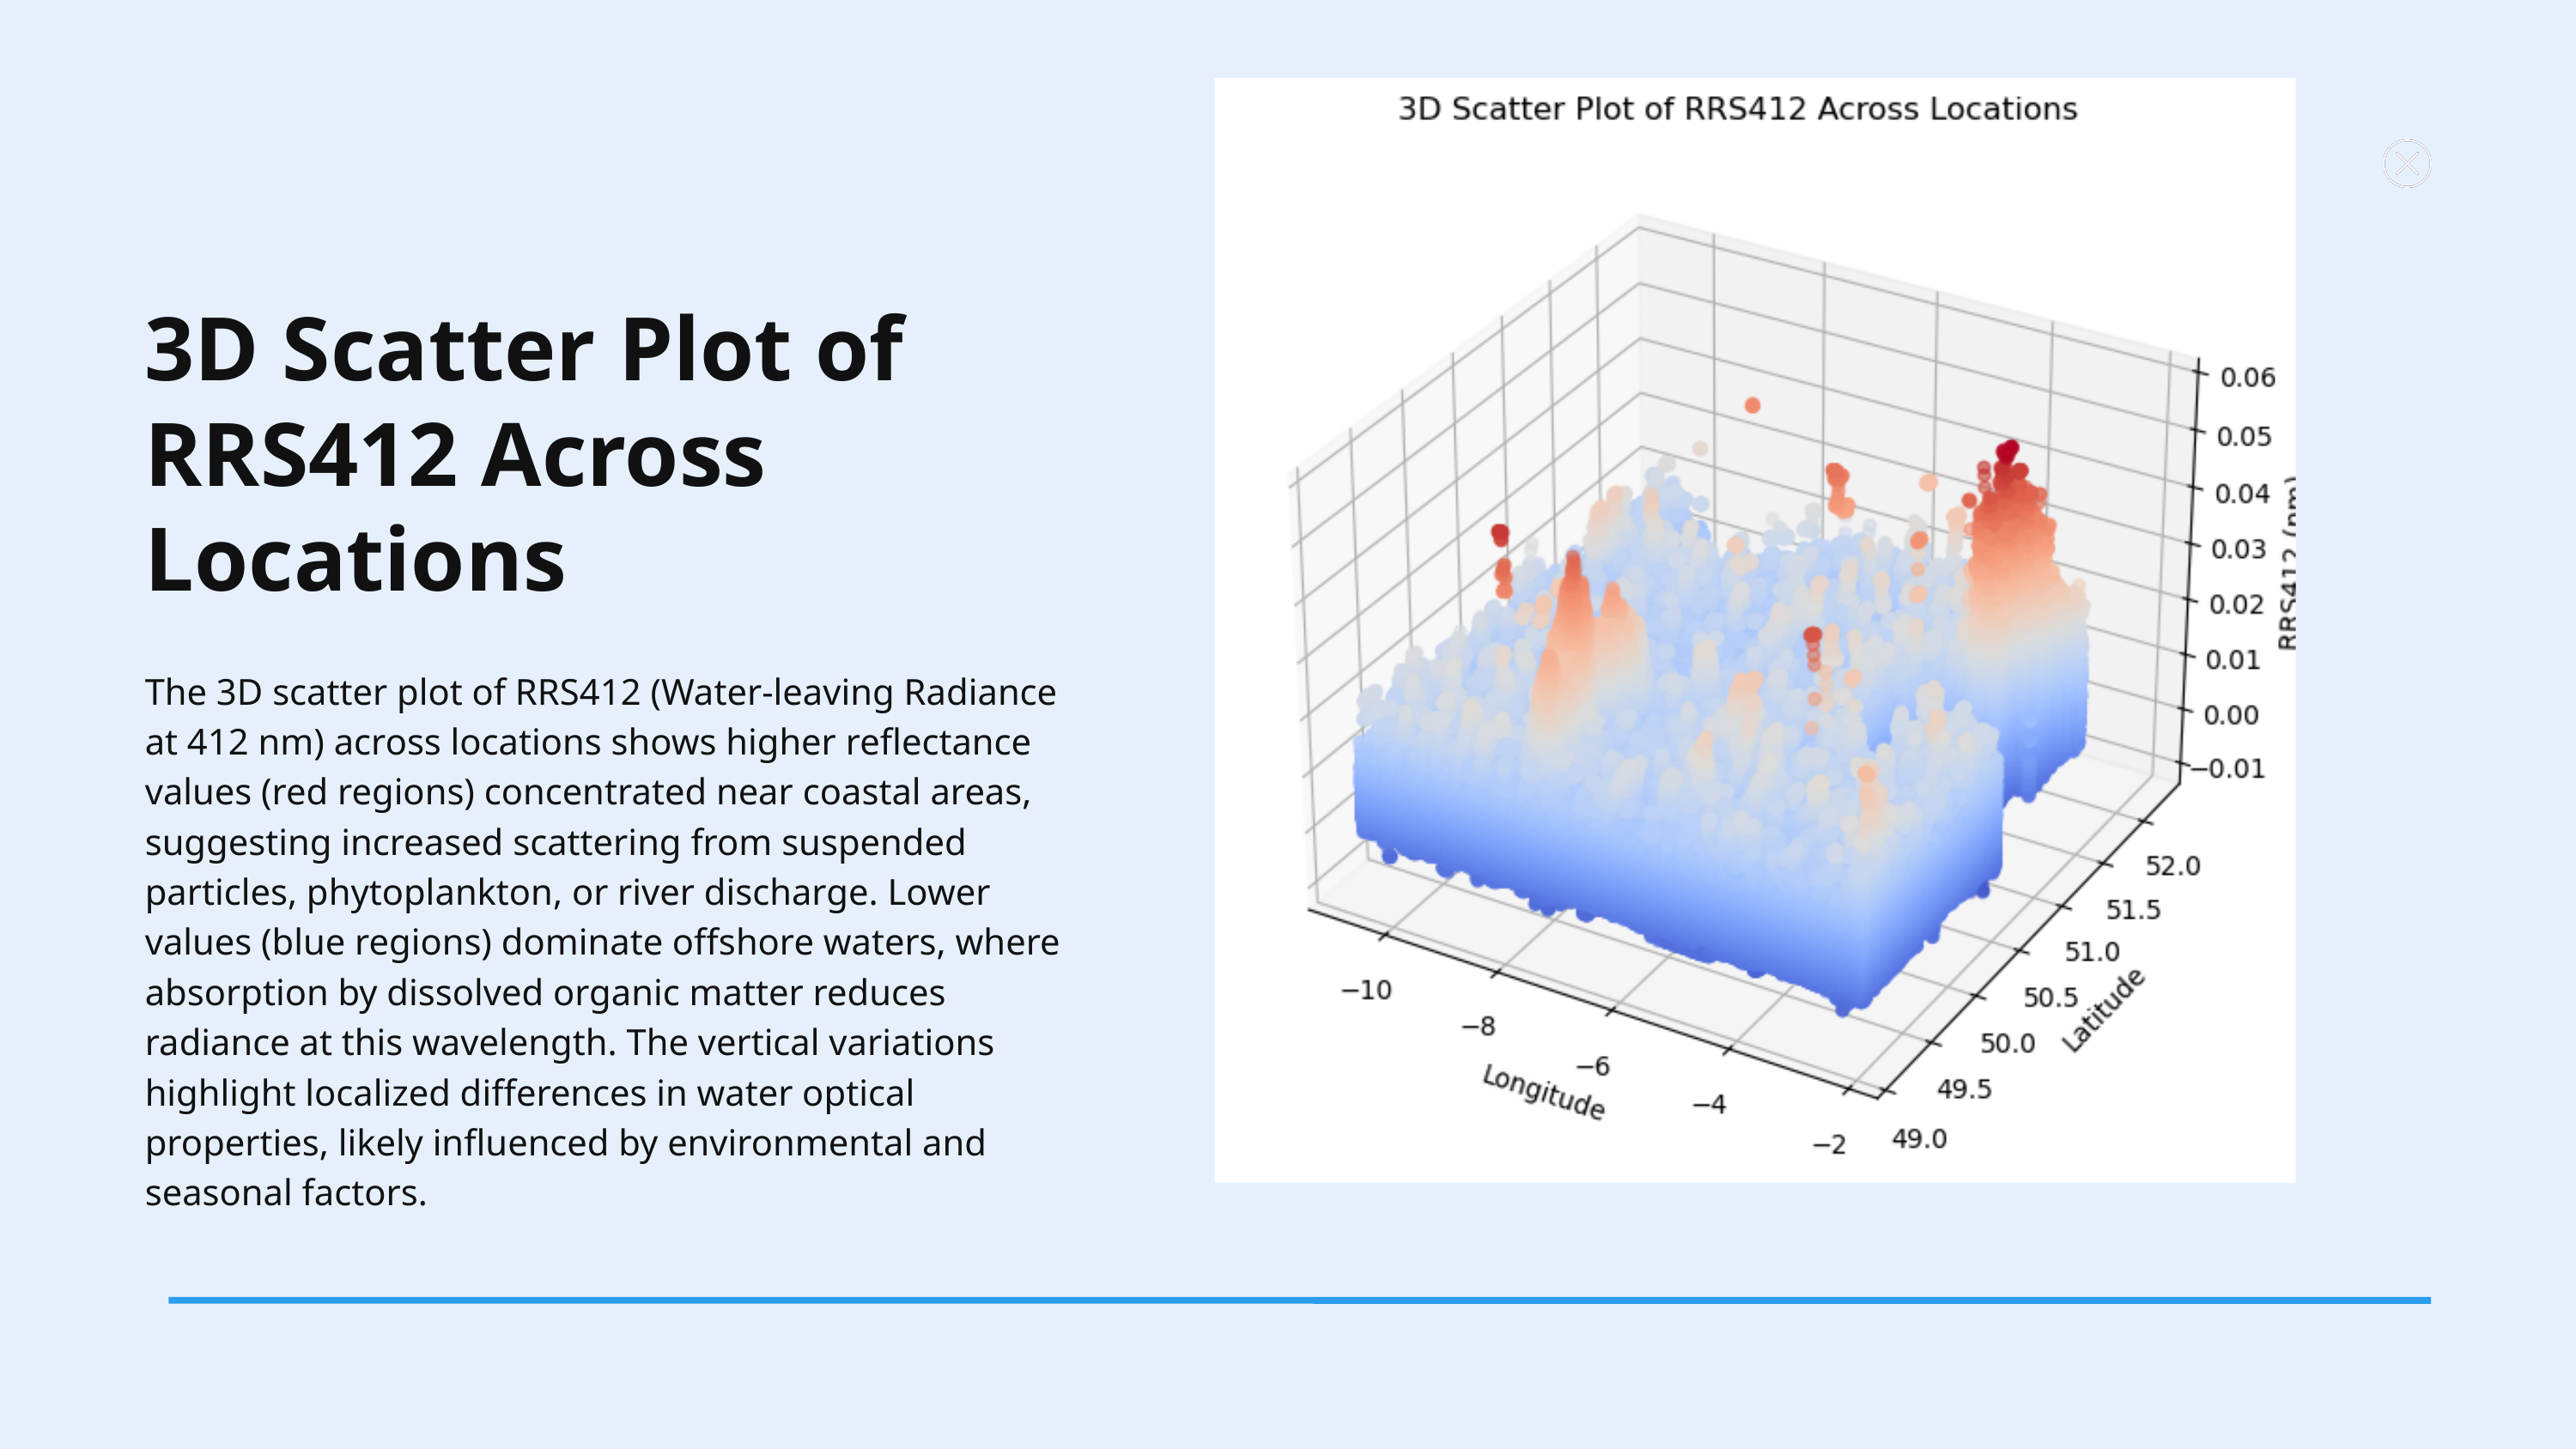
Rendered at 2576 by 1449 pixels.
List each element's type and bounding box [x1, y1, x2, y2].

text_box [2383, 139, 2432, 188]
text_box [144, 293, 1063, 1215]
text_box [1214, 78, 2296, 1183]
